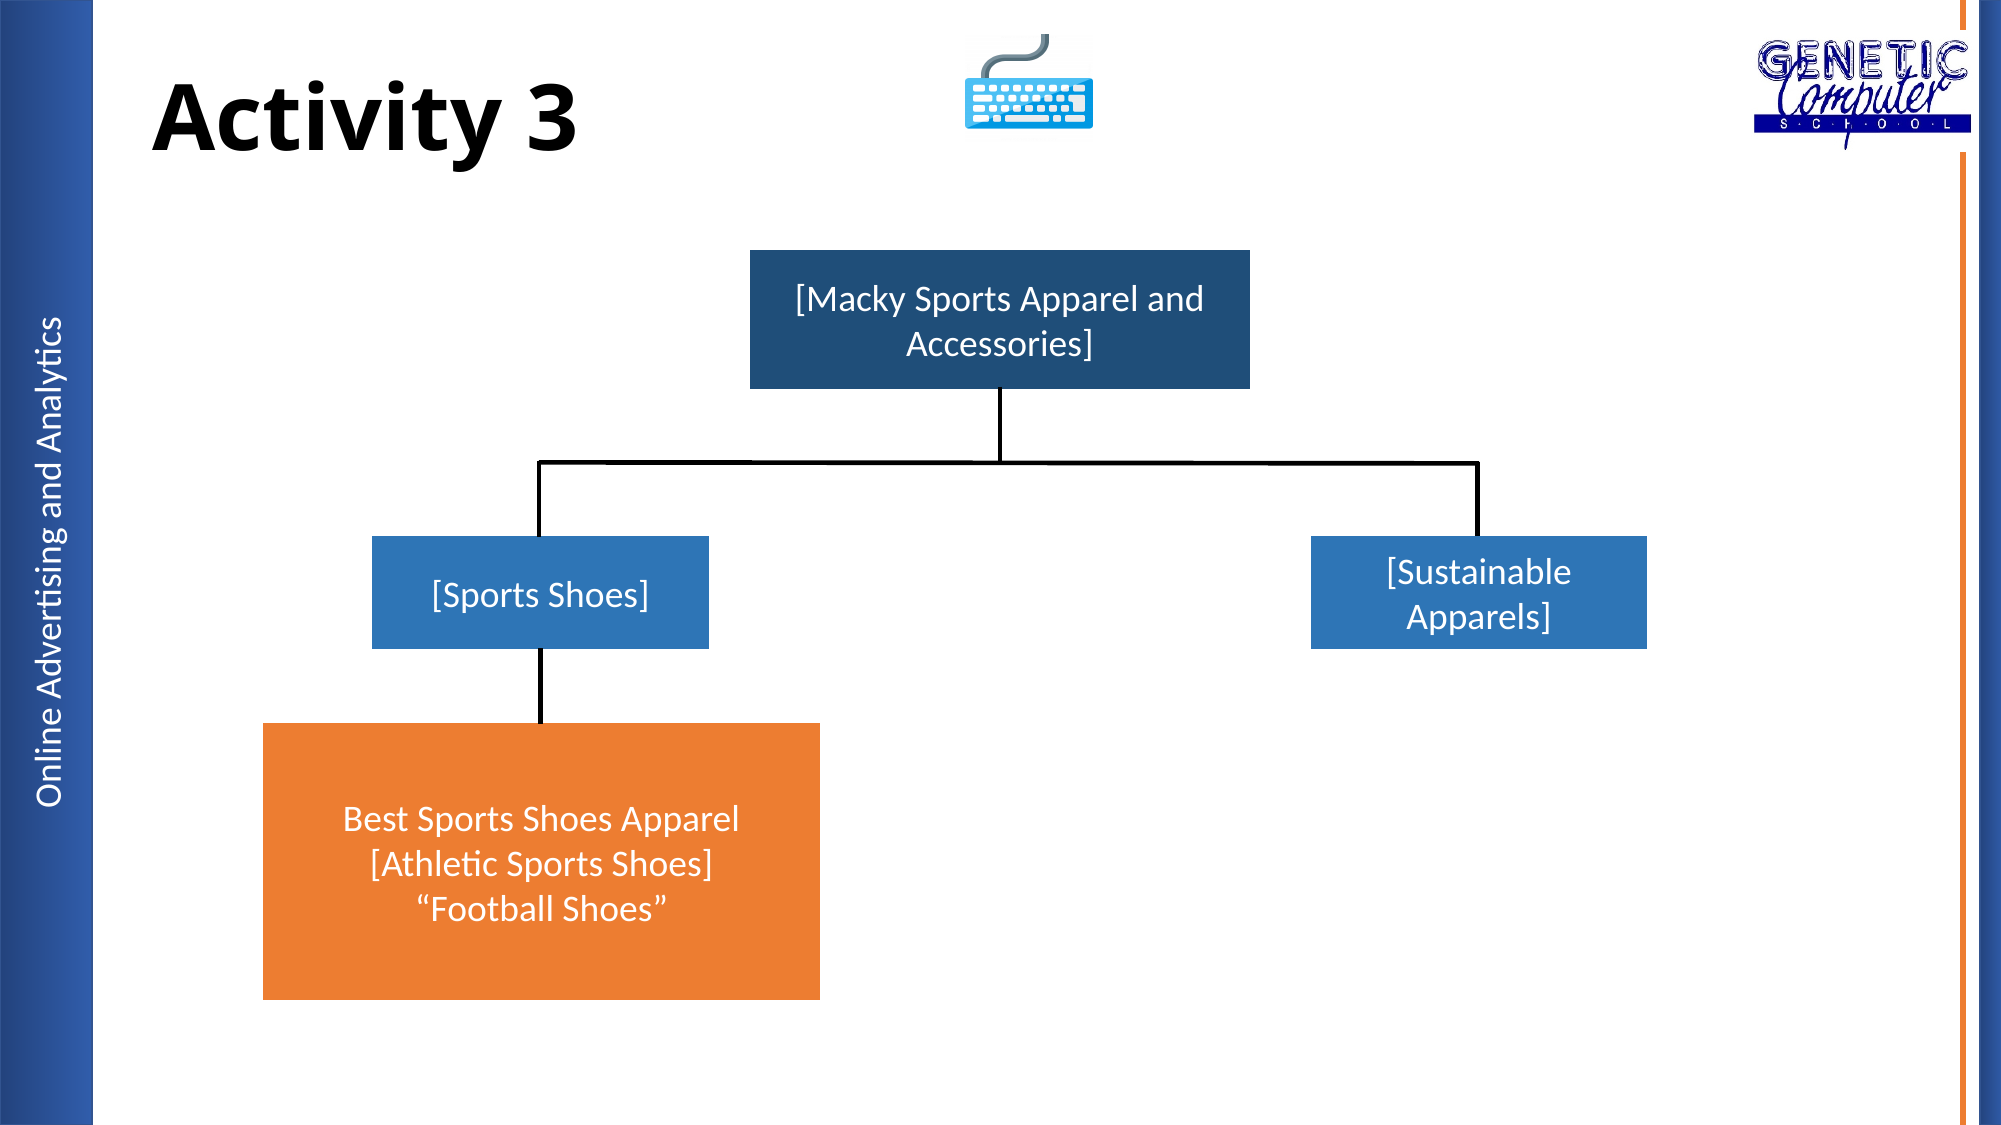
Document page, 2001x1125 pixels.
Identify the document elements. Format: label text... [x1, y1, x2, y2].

text_box Activity 3 [137, 59, 1863, 182]
picture [1751, 30, 1976, 152]
picture [1006, 116, 1048, 121]
text_box [Sports Shoes] [372, 536, 709, 649]
text_box [Macky Sports Apparel and Accessories] [750, 250, 1250, 389]
picture [965, 34, 1093, 142]
picture [1069, 95, 1084, 111]
text_box [Sustainable Apparels] [1311, 536, 1647, 649]
picture [1066, 116, 1084, 121]
text_box Best Sports Shoes Apparel [Athletic Sports Shoes] “Football Shoes” [263, 723, 820, 1000]
picture [1057, 95, 1064, 101]
